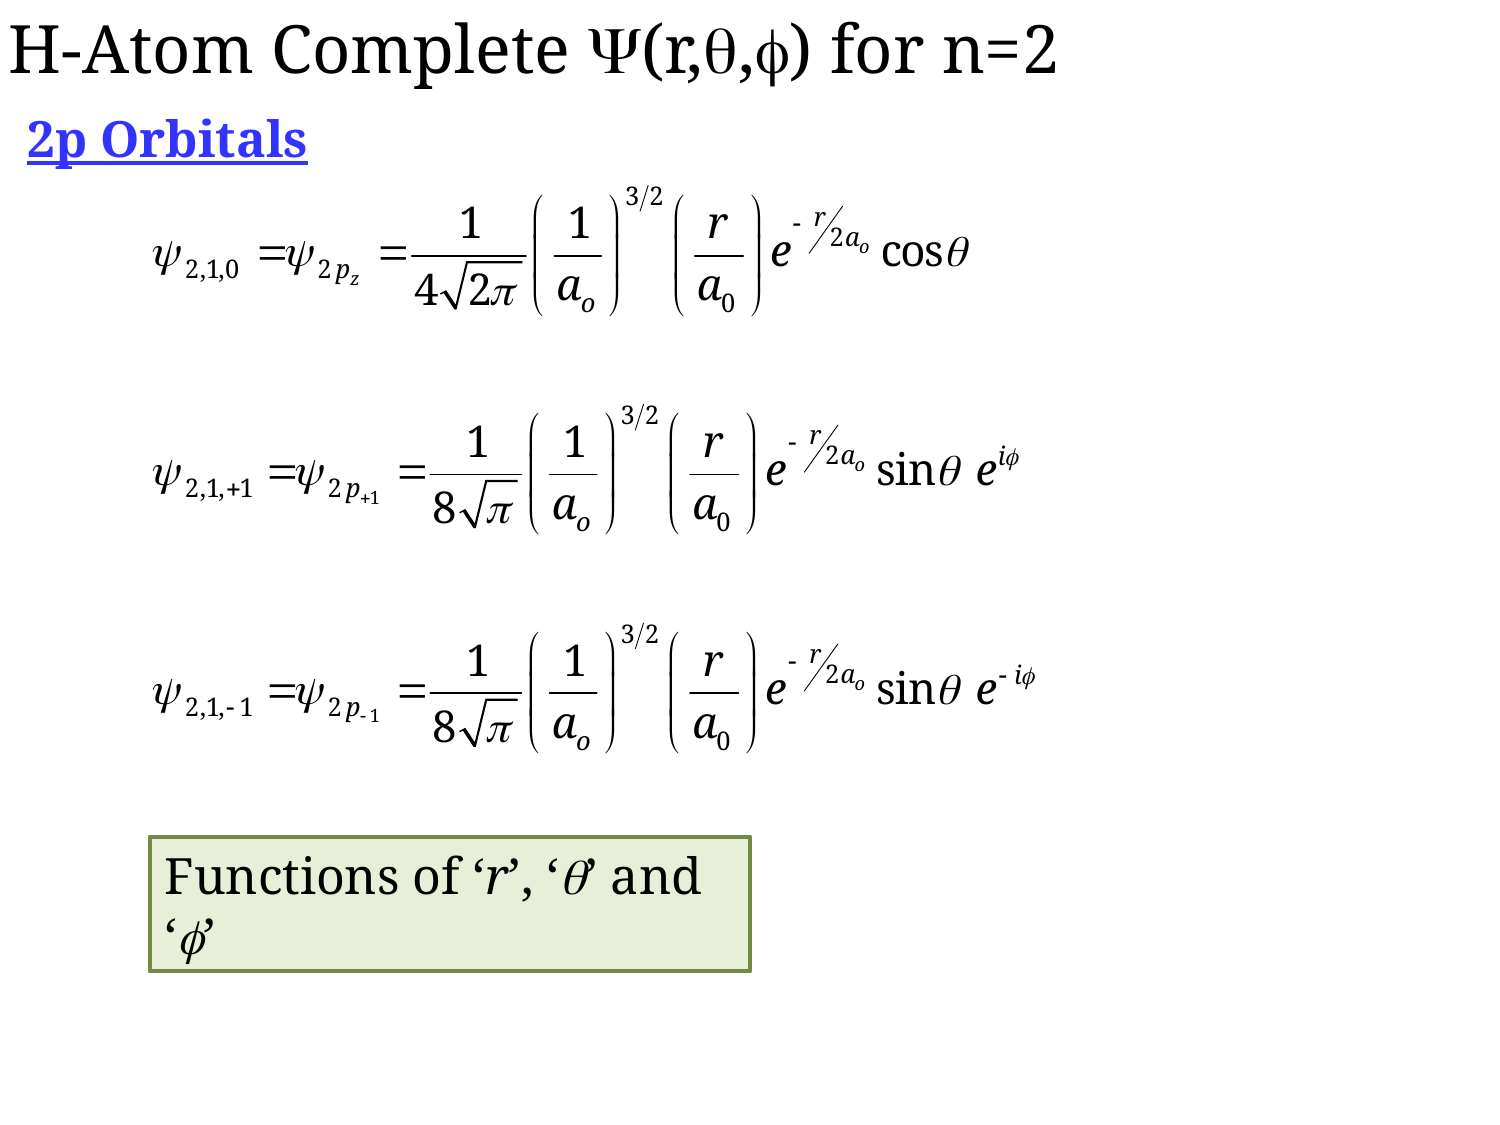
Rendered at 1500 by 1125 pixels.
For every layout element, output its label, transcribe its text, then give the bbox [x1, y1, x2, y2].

text_box Functions of ‘r’, ‘’ and ‘’ [148, 835, 752, 973]
text_box H-Atom Complete Y(r,q,f) for n=2 [0, 0, 1075, 95]
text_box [149, 174, 1046, 764]
text_box 2p Orbitals [12, 99, 1175, 175]
